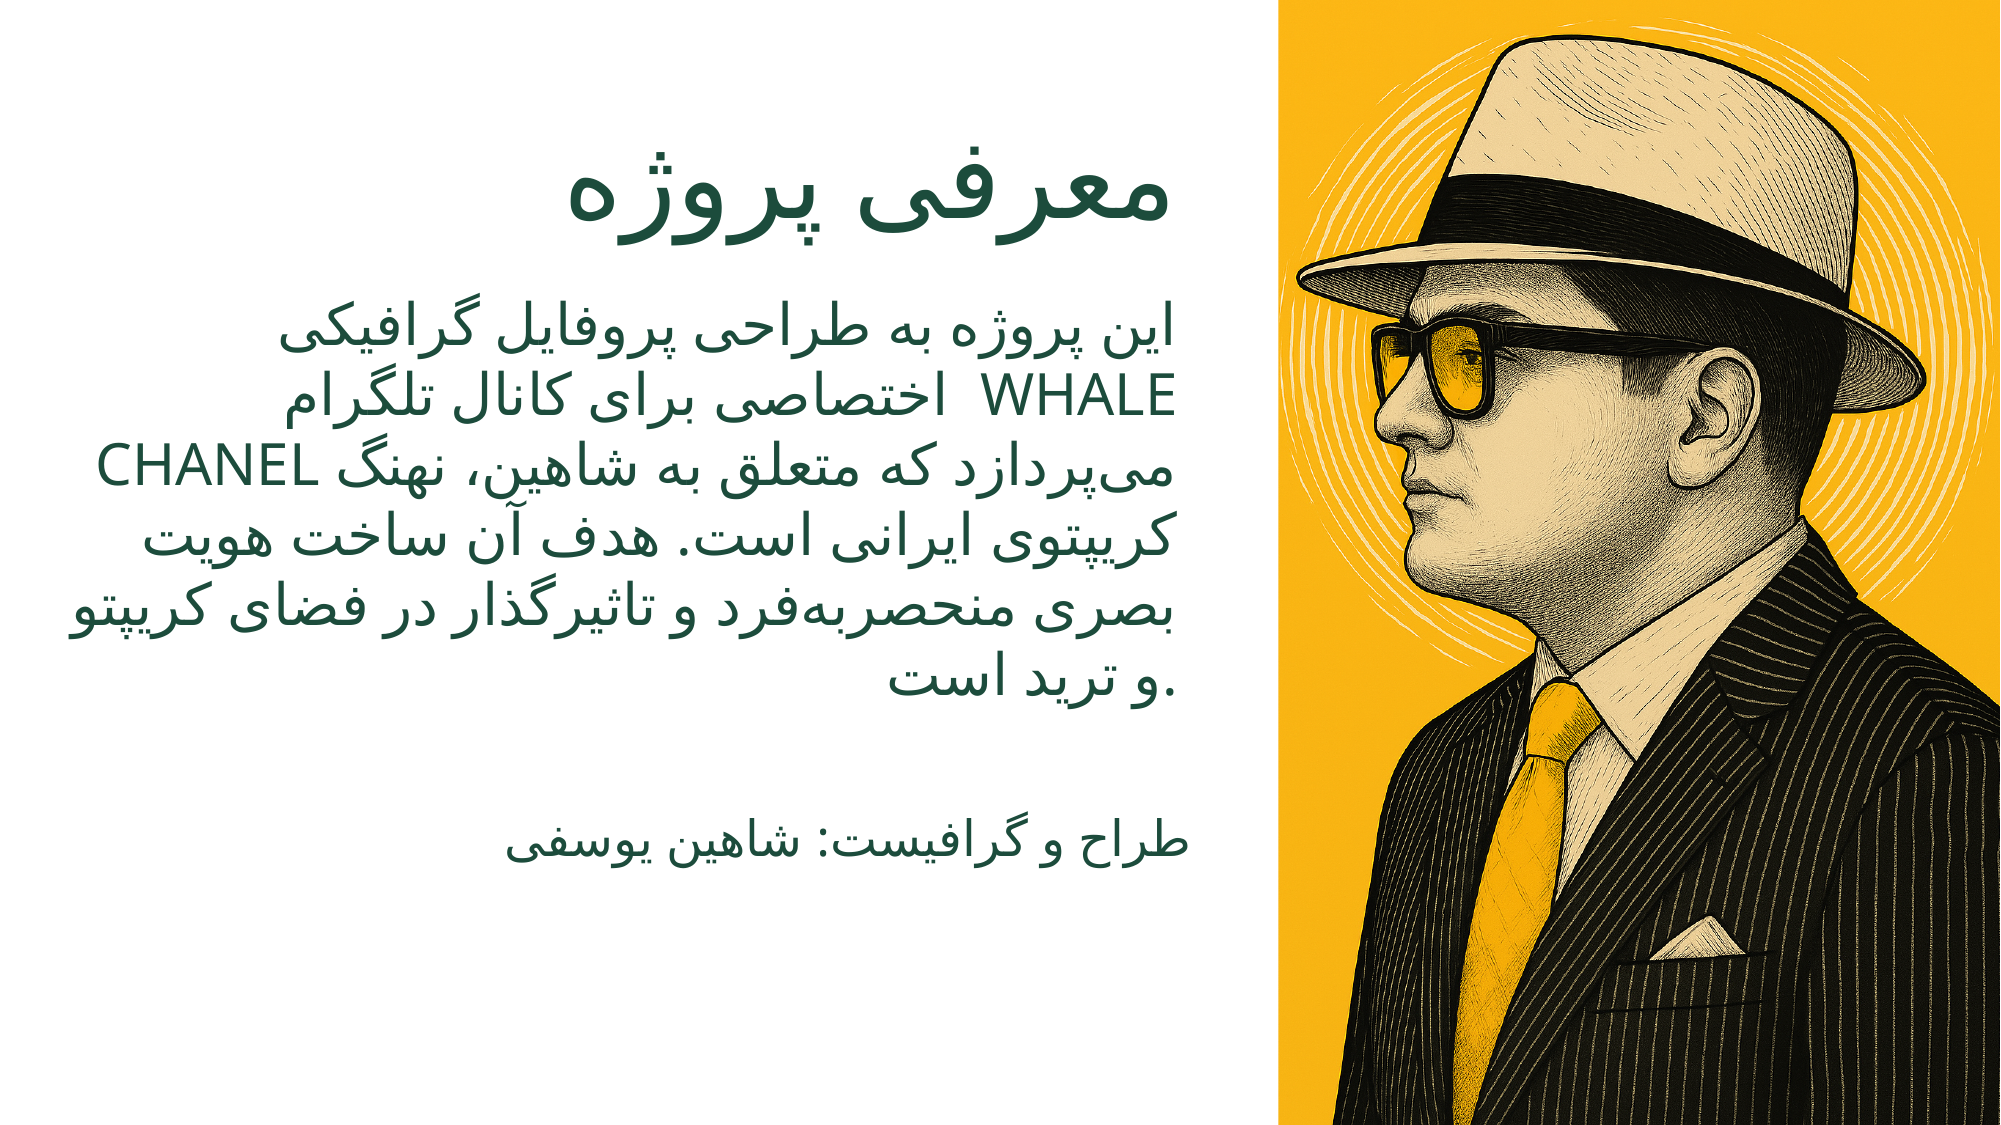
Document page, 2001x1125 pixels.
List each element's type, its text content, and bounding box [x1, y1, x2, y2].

text_box معرفی پروژه [144, 114, 1193, 193]
subtitle طراح و گرافیست: شاهین یوسفی [158, 805, 1207, 884]
picture [1278, 0, 2000, 1125]
title این پروژه به طراحی پروفایل گرافیکی اختصاصی برای کانال تلگرام Whale Chanel می‌پردازد که متعلق به شاهین، نهنگ کریپتوی ایرانی است. هدف آن ساخت هویت بصری منحصربه‌فرد و تاثیرگذار در فضای کریپتو و ترید است. [55, 428, 1193, 567]
